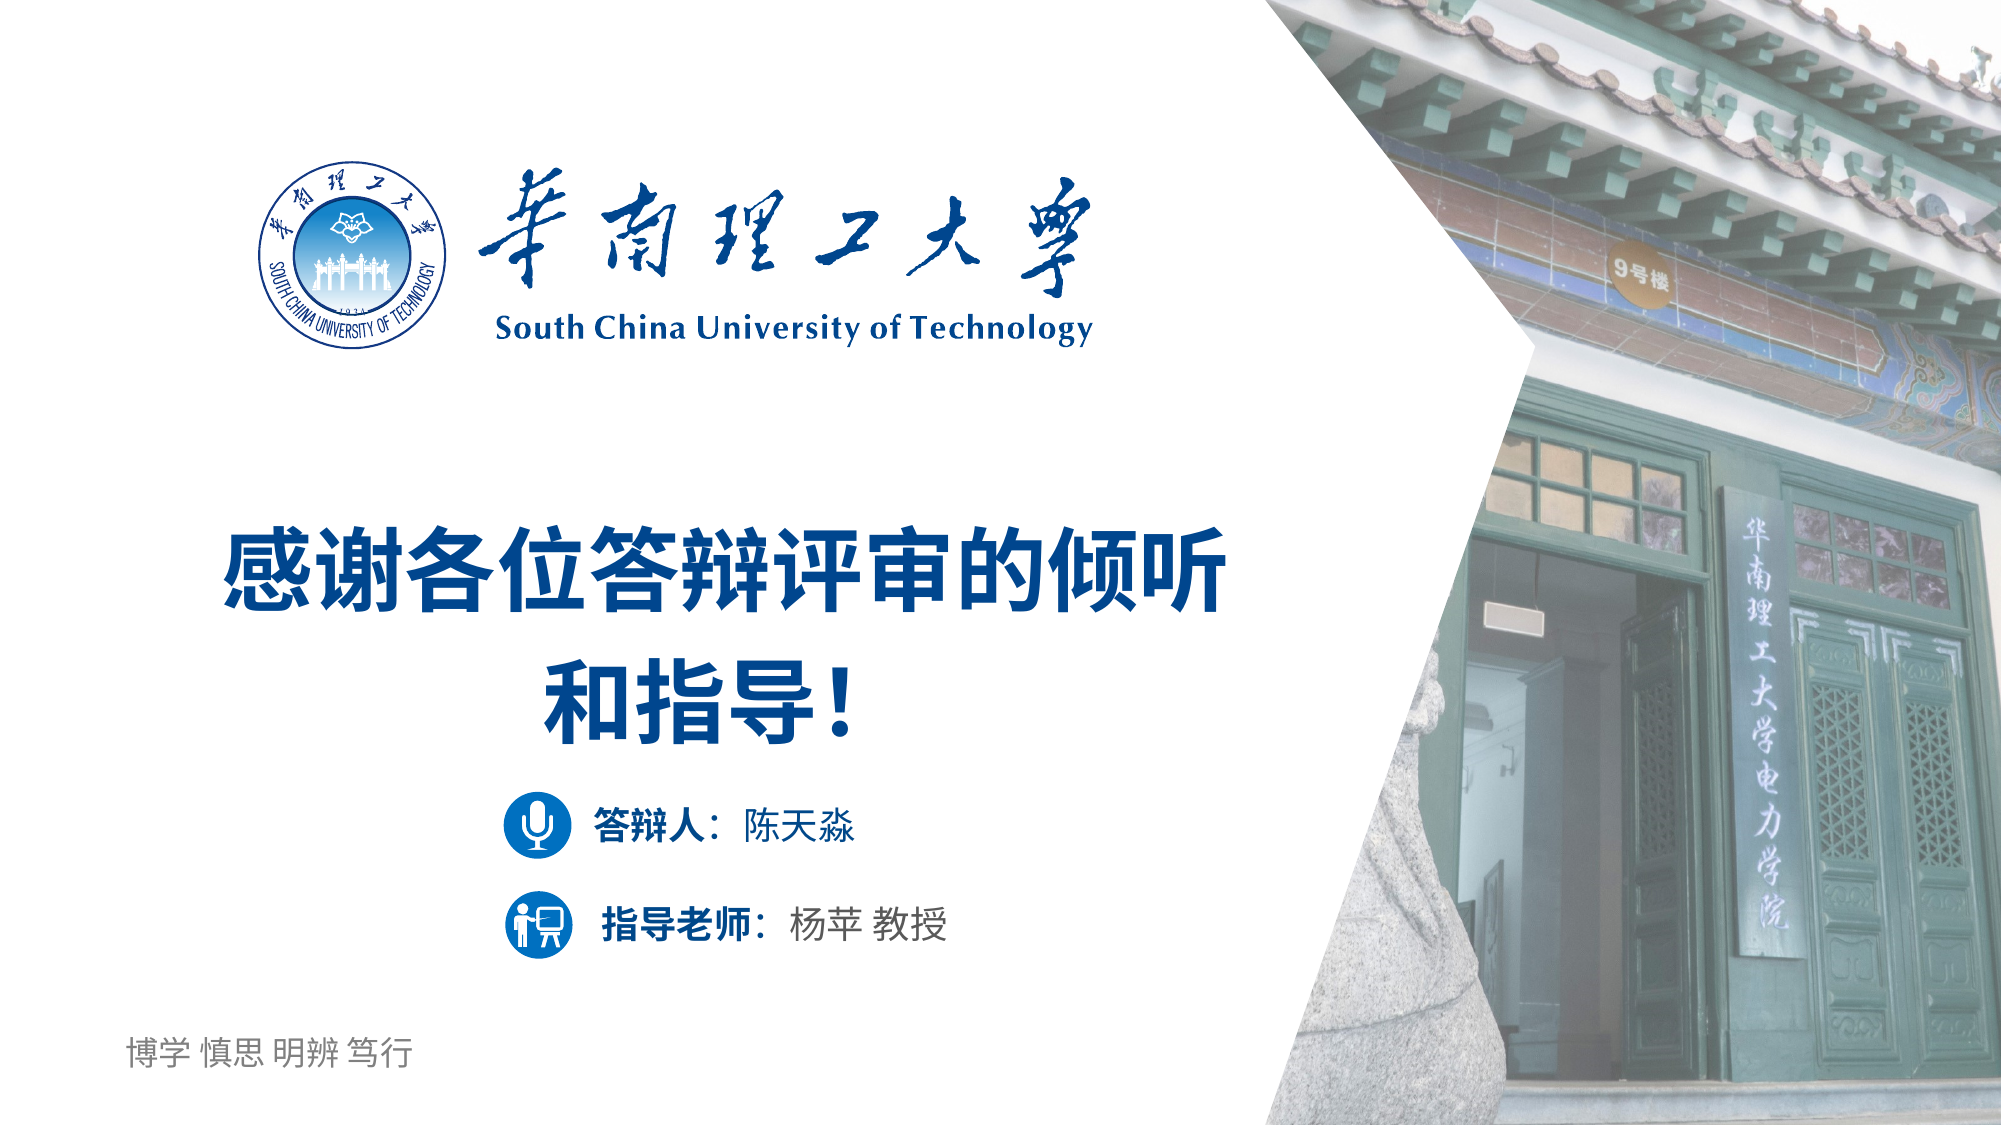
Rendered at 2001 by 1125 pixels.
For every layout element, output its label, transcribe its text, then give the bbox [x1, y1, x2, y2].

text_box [258, 161, 1093, 350]
text_box [505, 891, 573, 959]
text_box 答辩人：陈天淼 [578, 794, 871, 855]
text_box 博学 慎思 明辨 笃行 [110, 1024, 496, 1080]
picture [1265, 0, 2001, 1125]
text_box 指导老师：杨苹 教授 [586, 893, 963, 954]
text_box [503, 791, 572, 859]
title 感谢各位答辩评审的倾听和指导！ [180, 500, 1265, 746]
